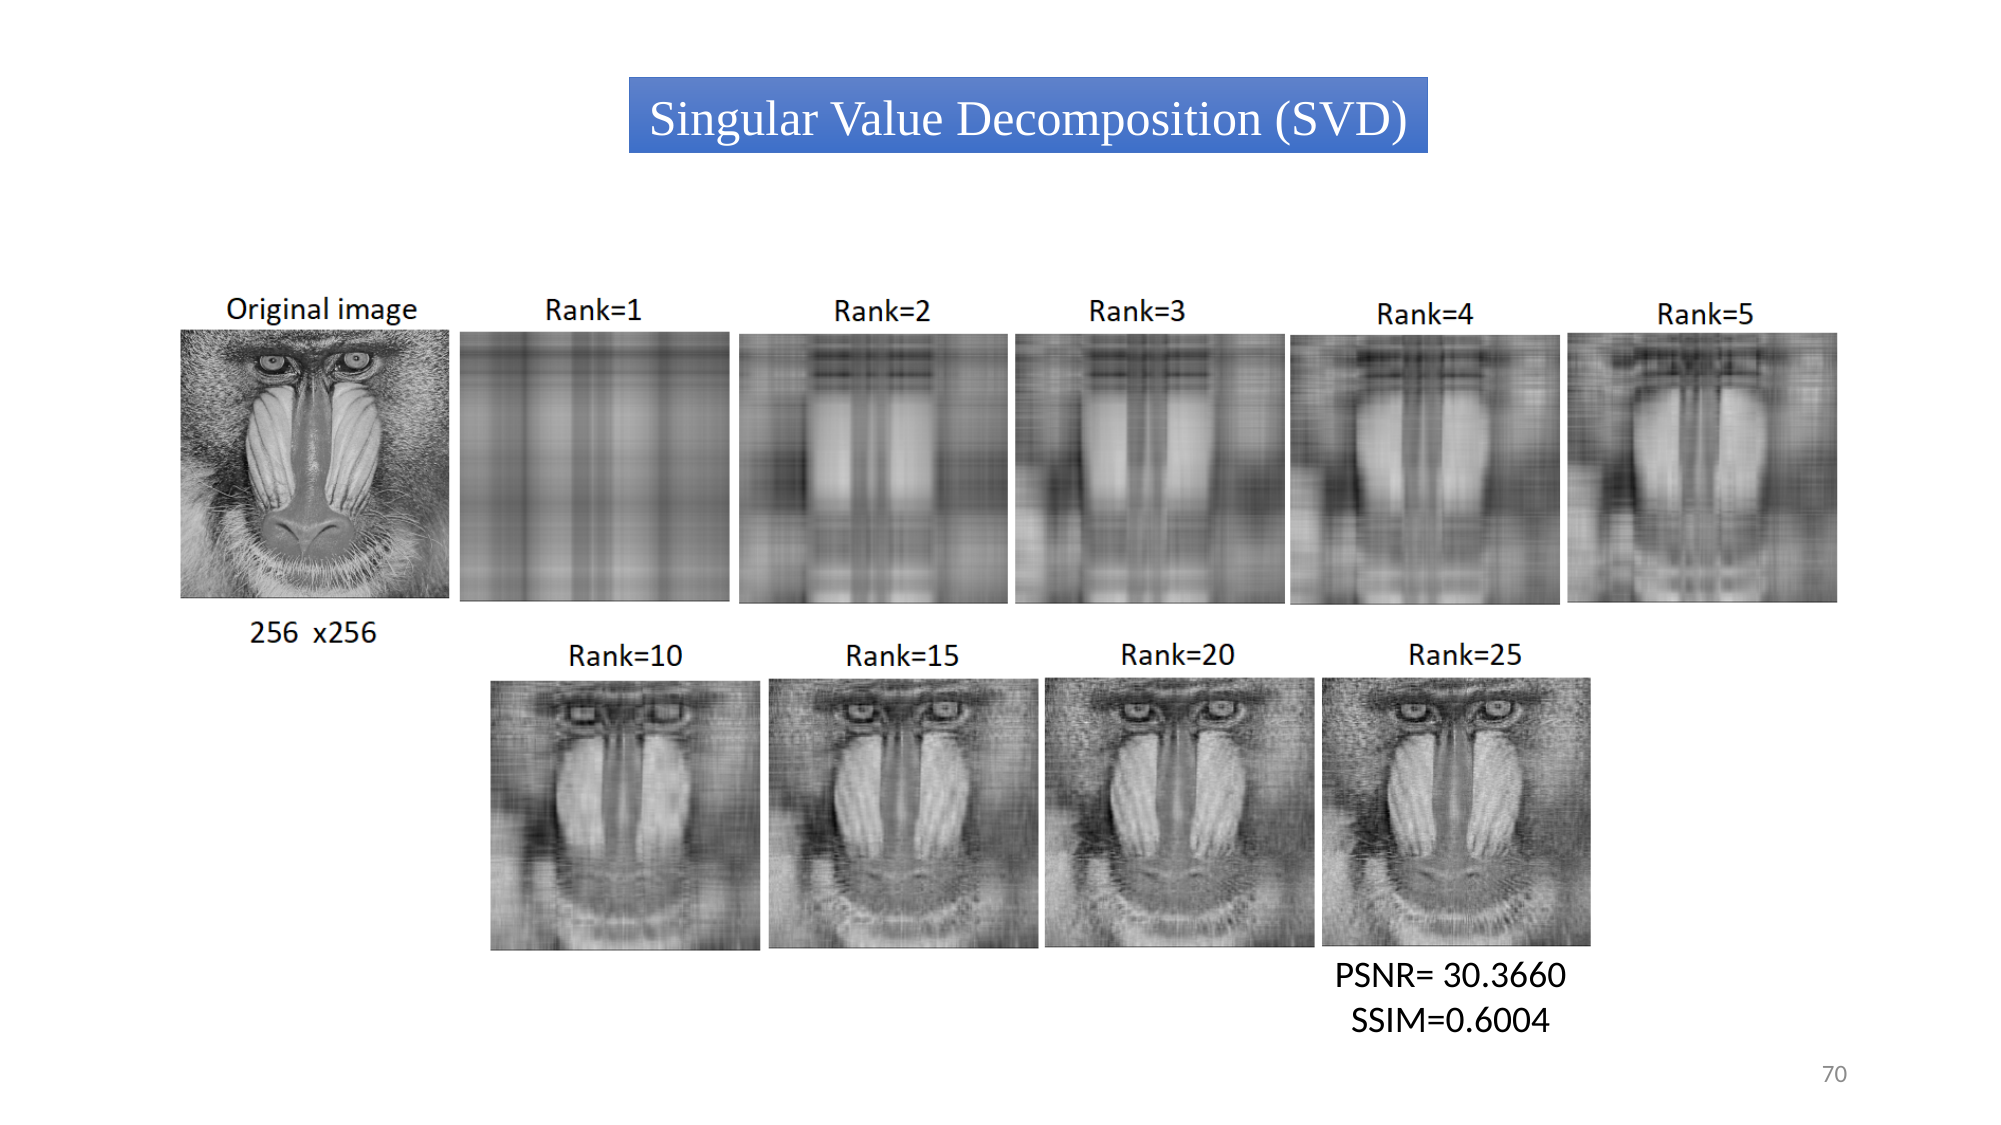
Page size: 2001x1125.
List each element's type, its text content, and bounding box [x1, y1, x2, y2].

slide_number 70 [1412, 1042, 1863, 1103]
picture [152, 263, 1851, 960]
text_box Singular Value Decomposition (SVD) [629, 77, 1428, 153]
text_box PSNR= 30.3660 SSIM=0.6004 [1320, 960, 1582, 1048]
